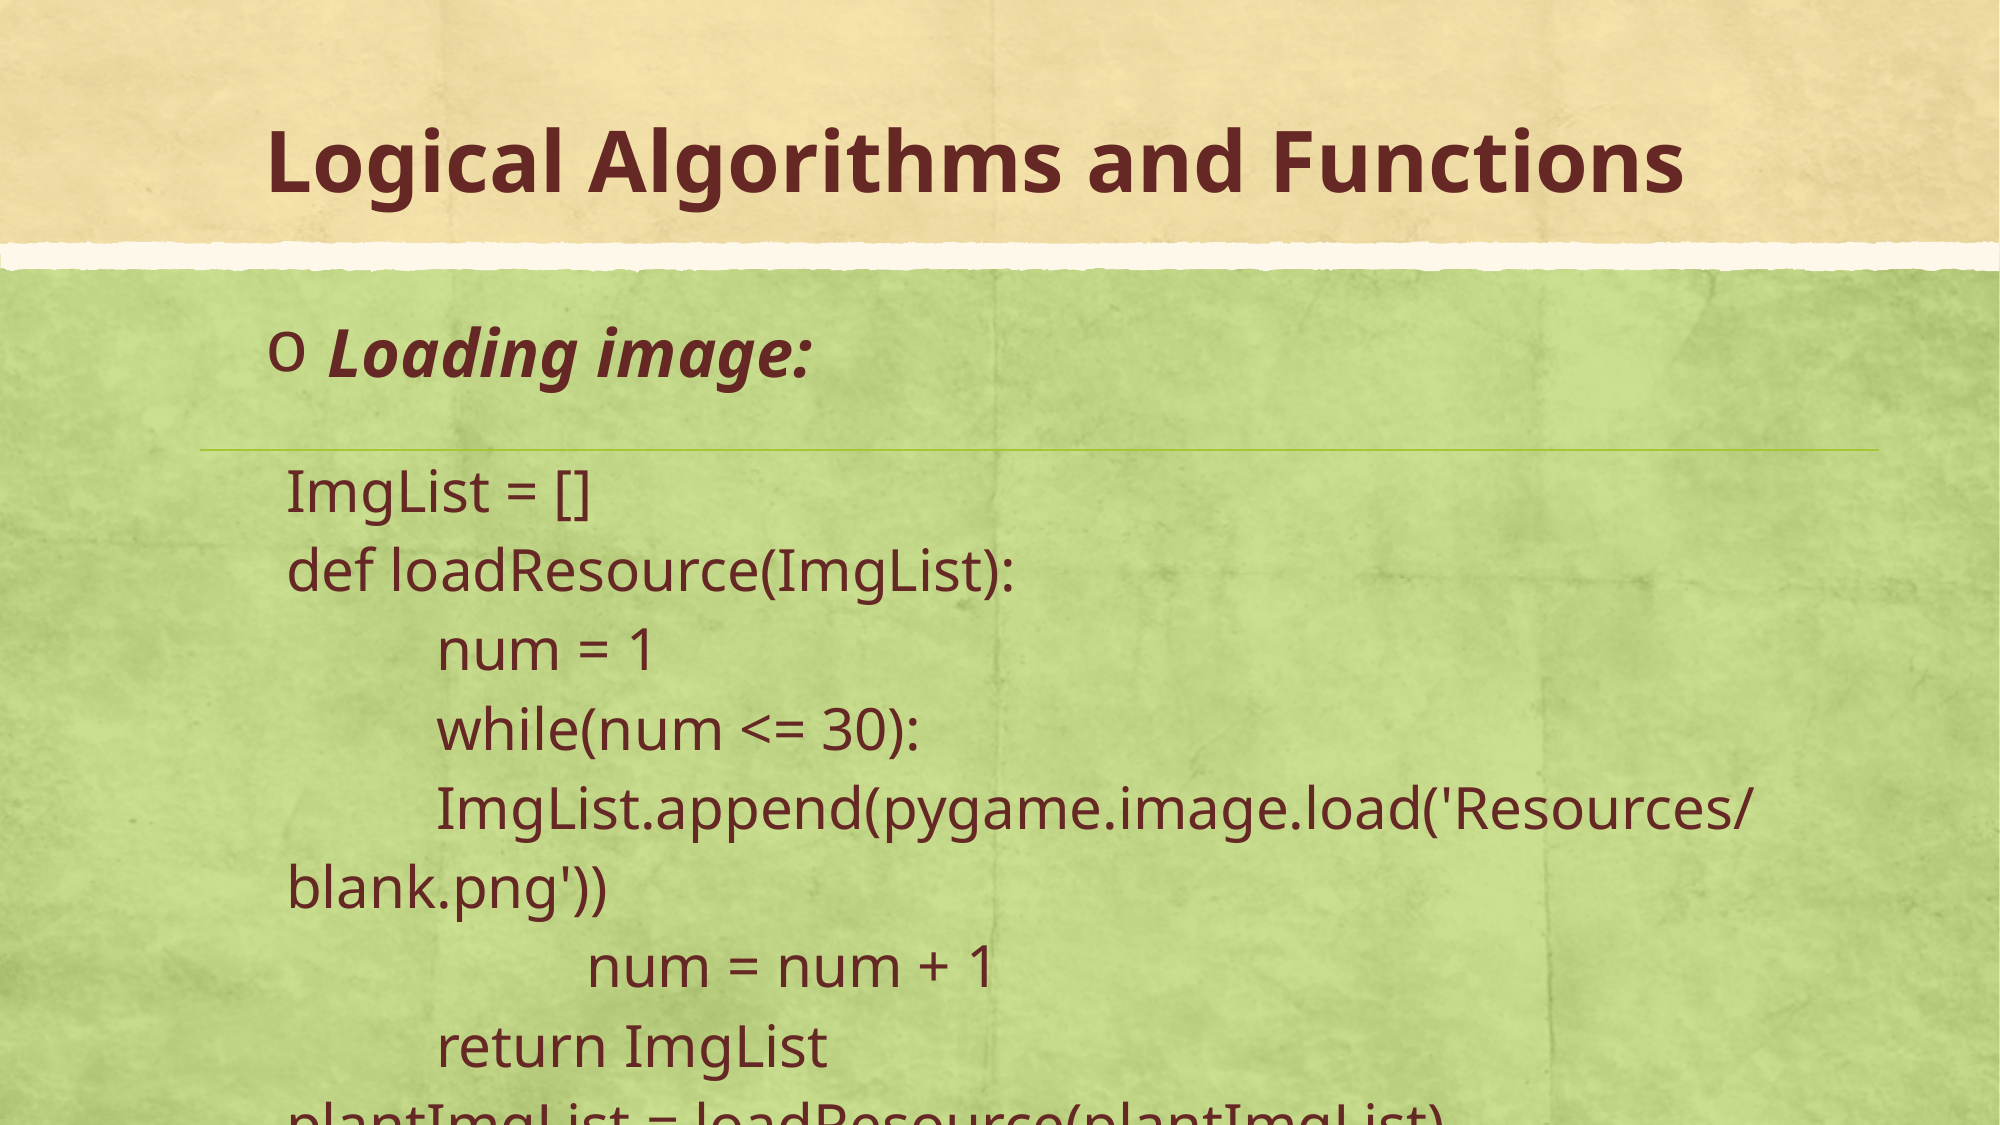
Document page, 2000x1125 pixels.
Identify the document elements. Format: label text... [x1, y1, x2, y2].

list Loading image: [249, 312, 1750, 449]
table_header ImgList = [] def loadResource(ImgList): num = 1 while(num <= 30): ImgList.append(pygame.image.load('Resources/blank.png')) num = num + 1 return ImgList plantImgList = loadResource(plantImgList) [200, 451, 1879, 1125]
title Logical Algorithms and Functions [249, 31, 1750, 219]
